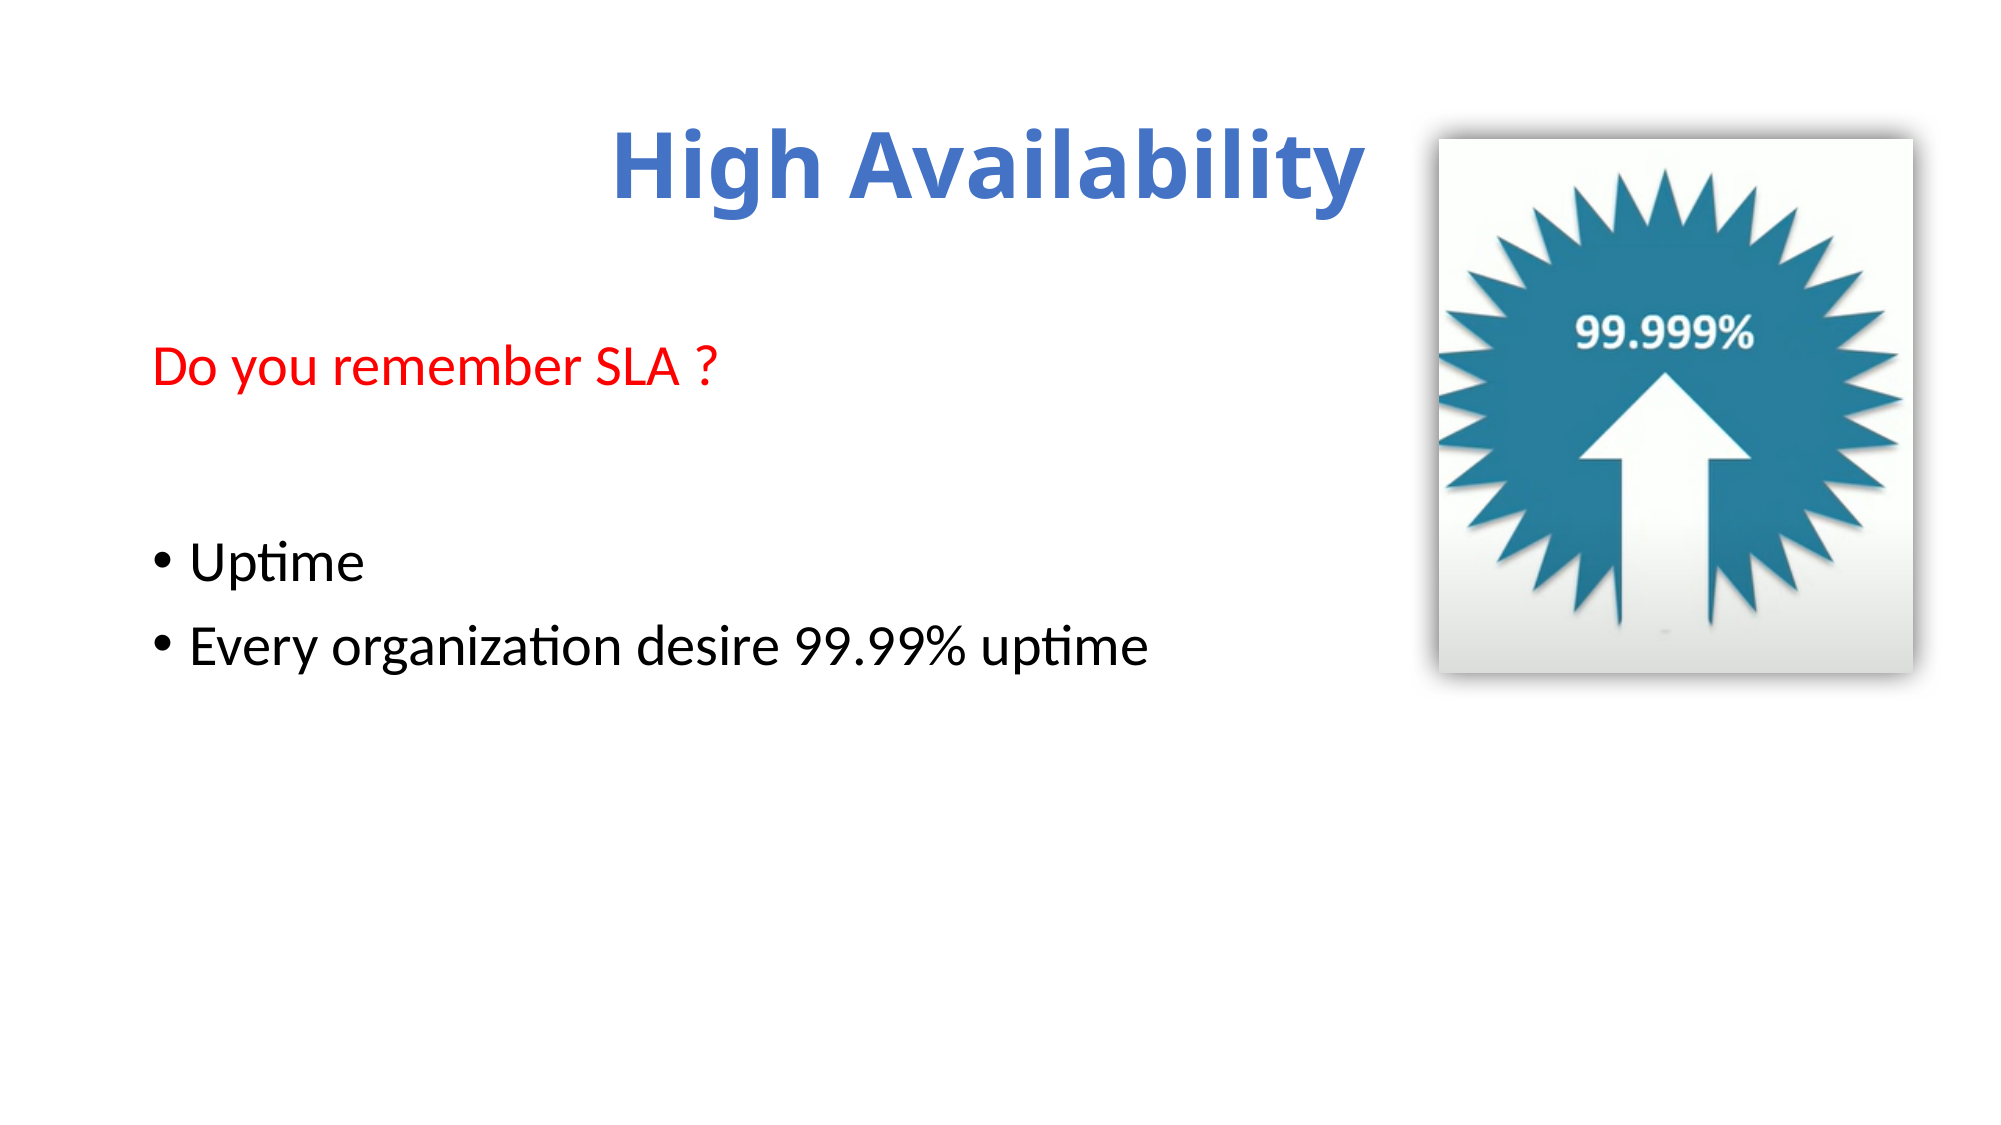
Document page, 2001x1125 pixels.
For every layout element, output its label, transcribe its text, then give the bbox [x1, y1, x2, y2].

list Uptime Every organization desire 99.99% uptime [137, 523, 1863, 719]
title High Availability [137, 59, 1863, 278]
text_box Do you remember SLA ? [137, 320, 1138, 405]
picture [1439, 139, 1913, 673]
